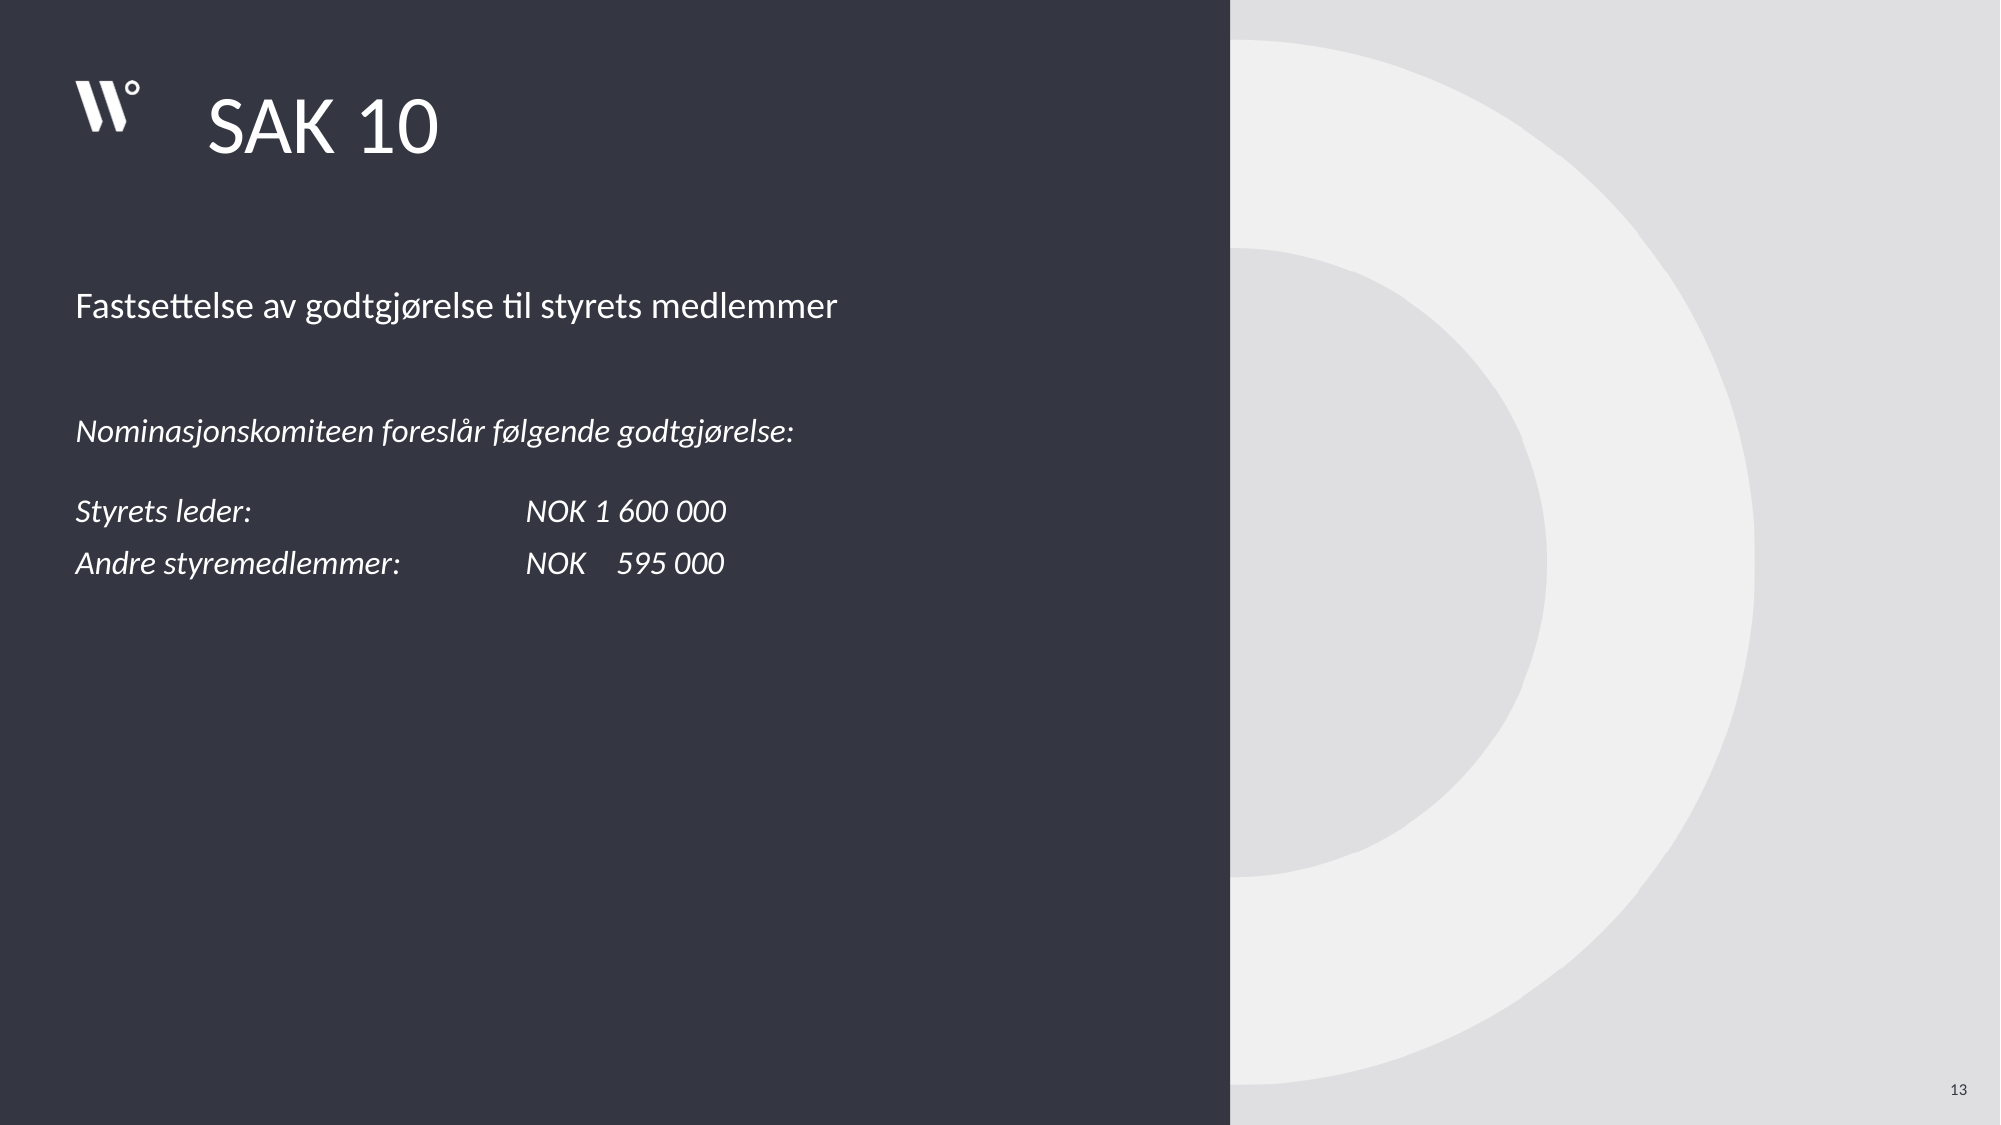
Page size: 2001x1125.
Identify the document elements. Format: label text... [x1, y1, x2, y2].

picture [75, 80, 140, 132]
list Fastsettelse av godtgjørelse til styrets medlemmer Nominasjonskomiteen foreslår følgende godtgjørelse: Styrets leder: NOK 1 600 000 Andre styremedlemmer: NOK 595 000 [75, 281, 1209, 1044]
title SAK 10 [207, 81, 1042, 253]
